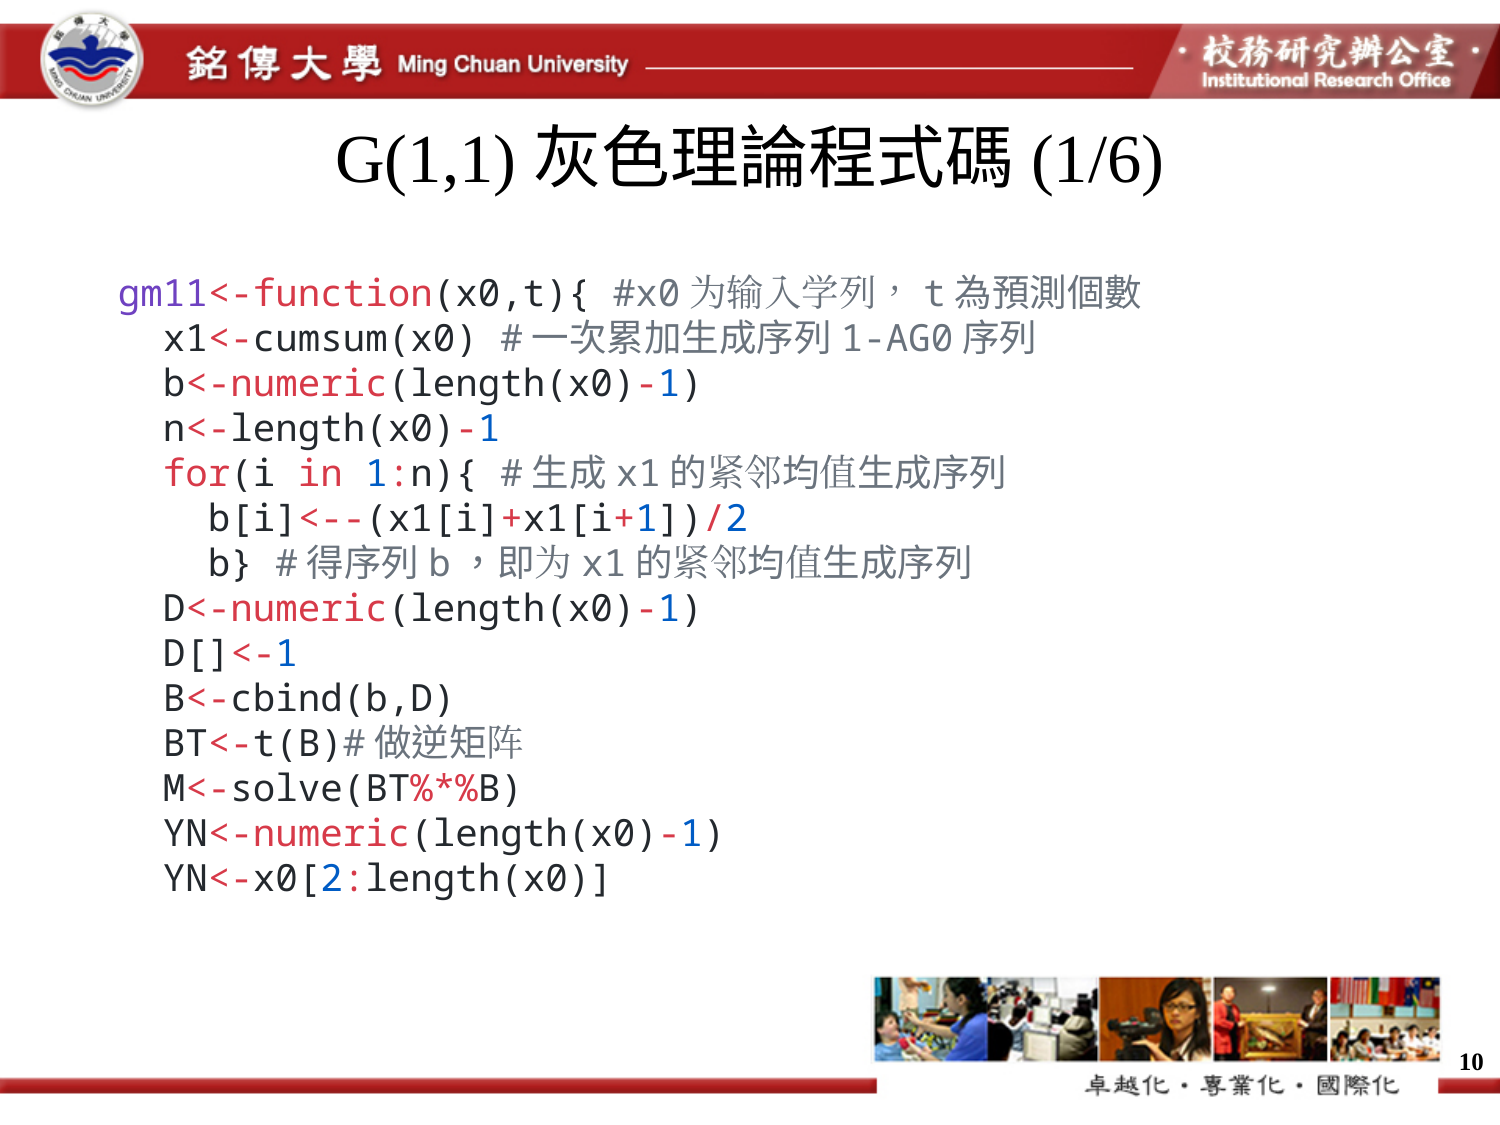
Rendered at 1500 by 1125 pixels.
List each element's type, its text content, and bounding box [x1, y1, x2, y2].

picture [0, 0, 1500, 1125]
title G(1,1)灰色理論程式碼(1/6) [103, 95, 1397, 225]
slide_number 10 [1161, 1030, 1499, 1091]
text_box gm11<-function(x0,t){ #x0为输入学列，t為預測個數 x1<-cumsum(x0) #一次累加生成序列1-AG0序列 b<-numeric(length(x0)-1) n<-length(x0)-1 for(i in 1:n){ #生成x1的紧邻均值生成序列 b[i]<--(x1[i]+x1[i+1])/2 b} #得序列b，即为x1的紧邻均值生成序列 D<-numeric(length(x0)-1) D[]<-1 B<-cbind(b,D) BT<-t(B)#做逆矩阵 M<-solve(BT%*%B) YN<-numeric(length(x0)-1) YN<-x0[2:length(x0)] [103, 261, 1397, 952]
